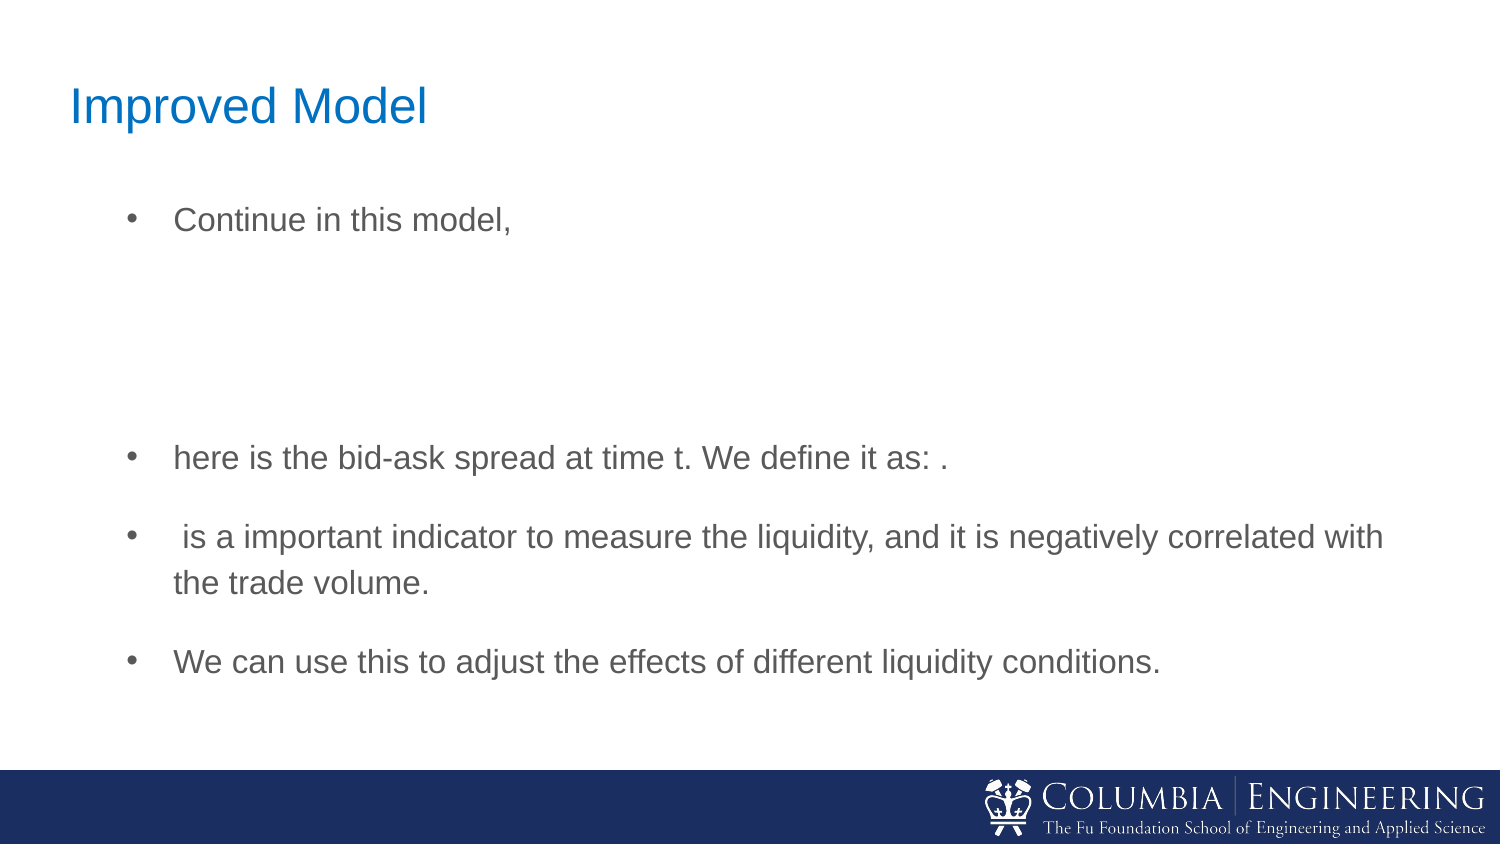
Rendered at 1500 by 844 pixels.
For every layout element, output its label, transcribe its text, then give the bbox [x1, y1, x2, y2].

title Improved Model [54, 58, 957, 149]
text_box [0, 770, 1500, 844]
